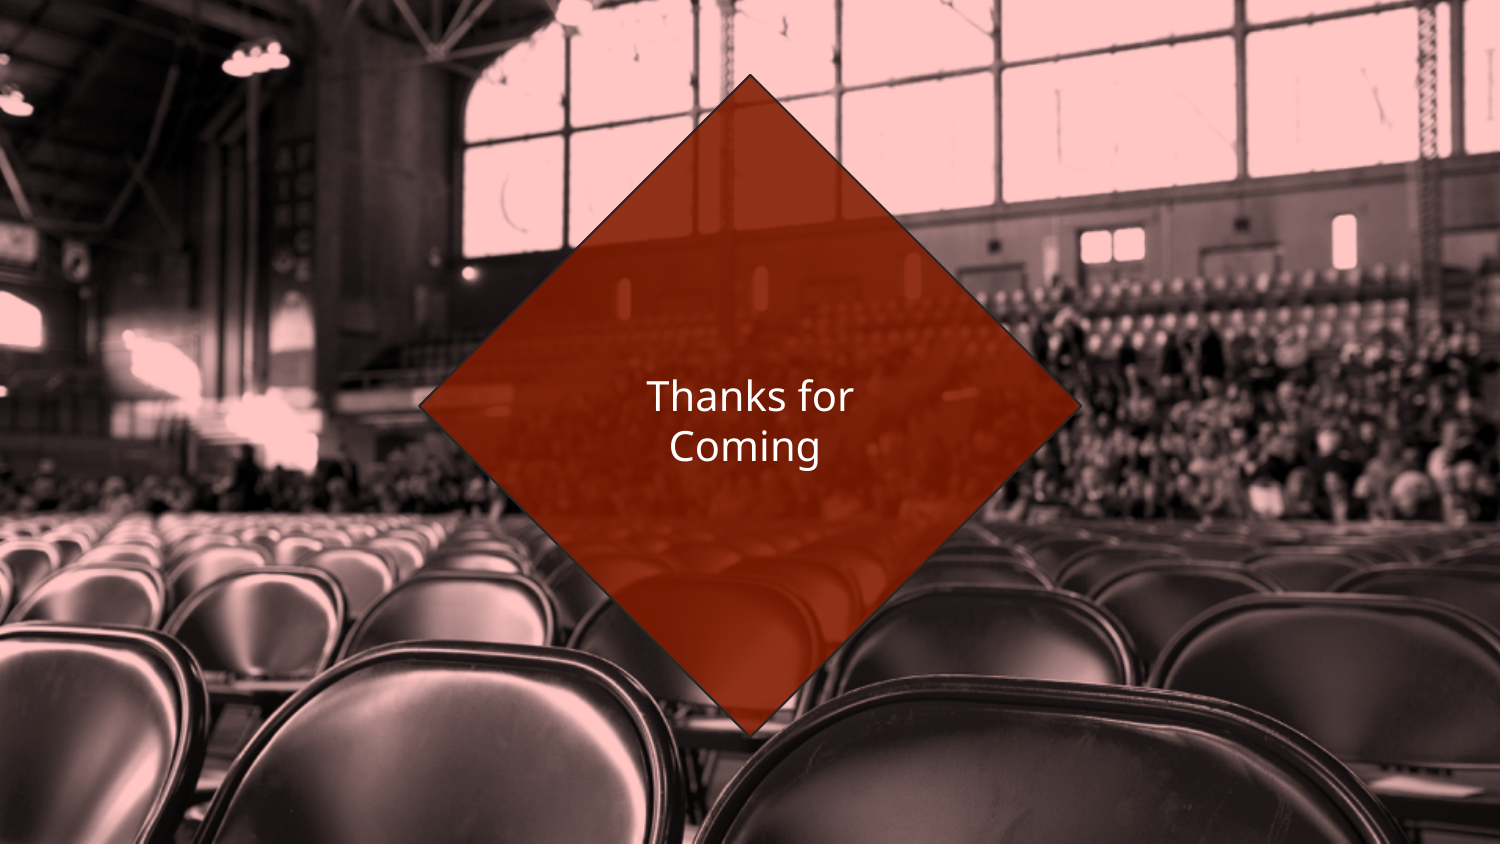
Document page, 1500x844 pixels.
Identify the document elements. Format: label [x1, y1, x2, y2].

picture [0, 0, 1500, 844]
text_box [418, 74, 1082, 738]
